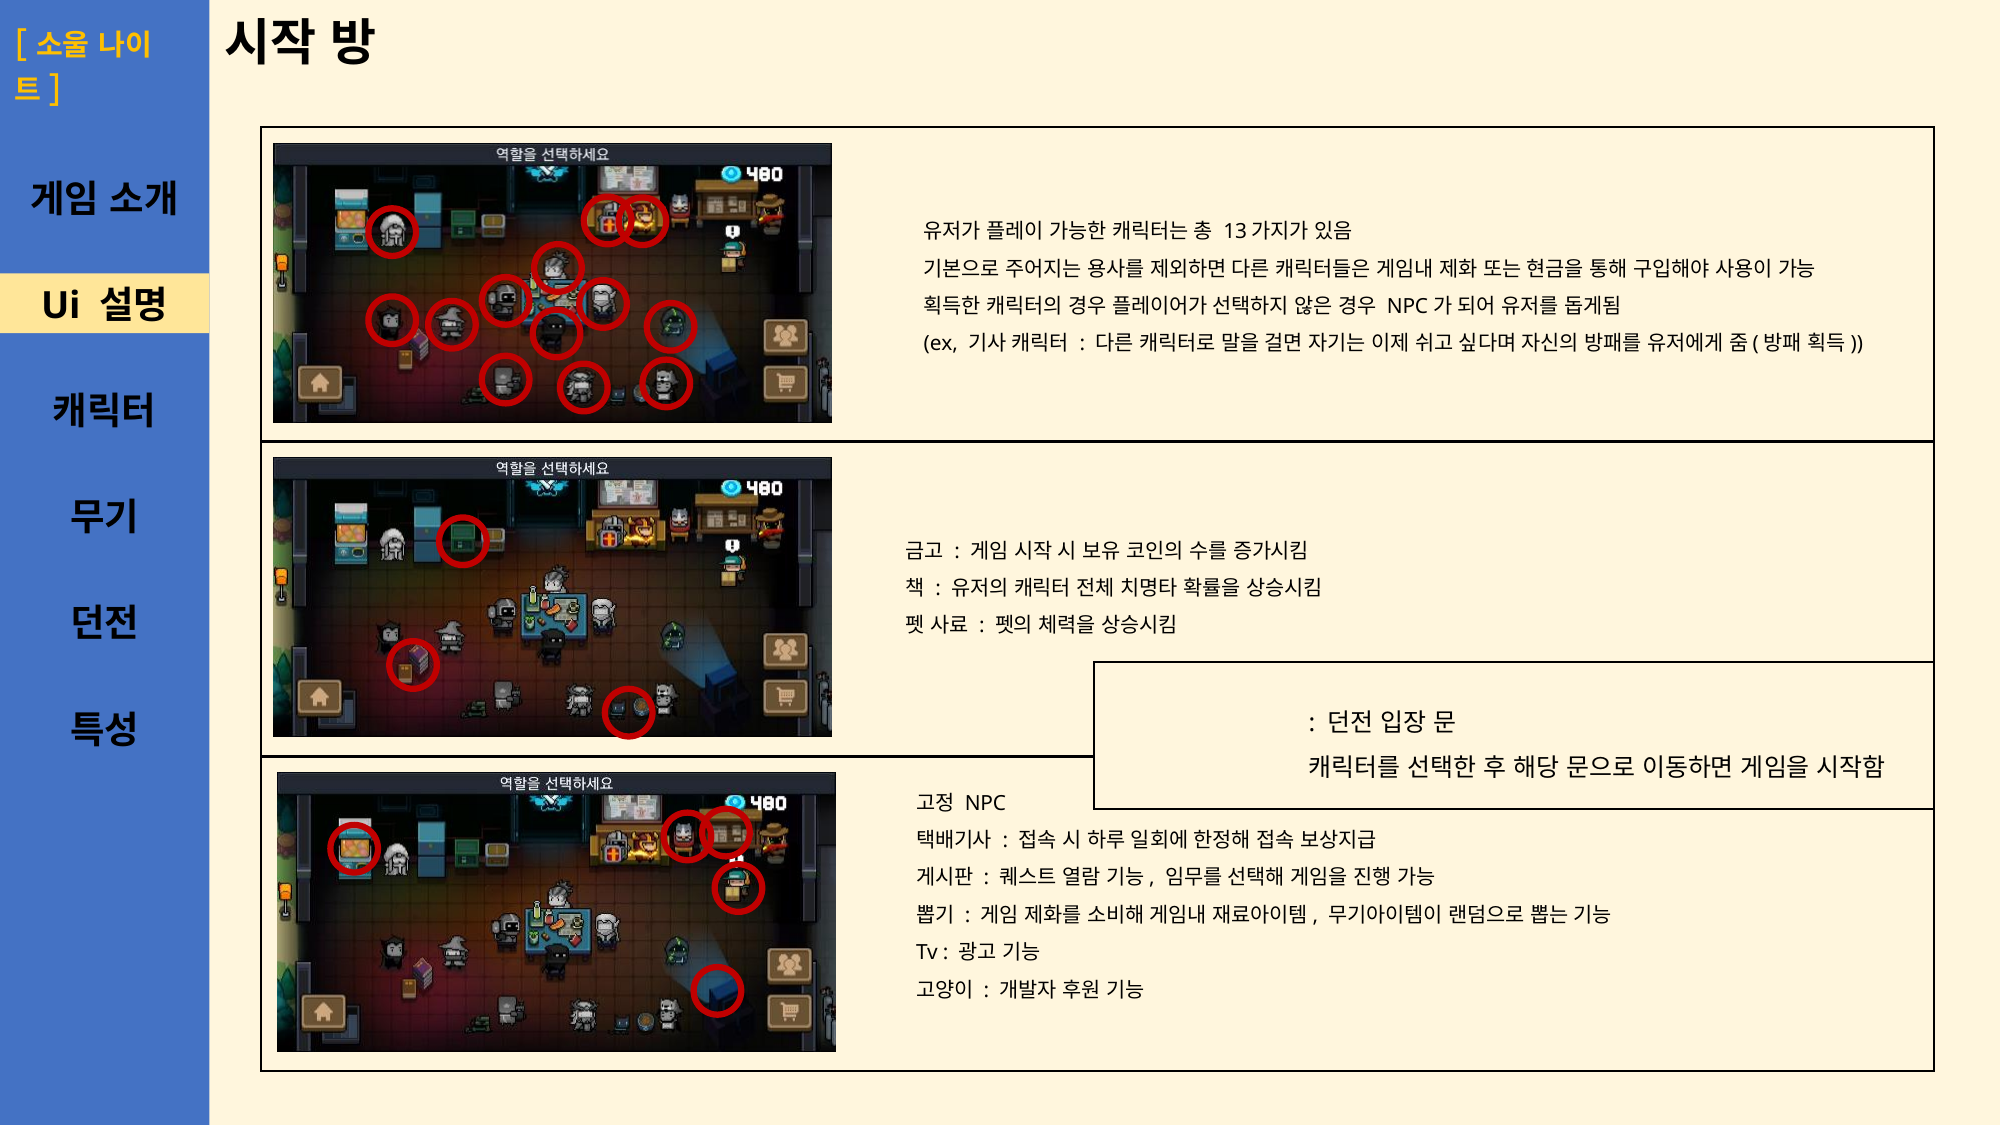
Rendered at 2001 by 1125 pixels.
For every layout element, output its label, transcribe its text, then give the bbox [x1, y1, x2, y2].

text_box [260, 126, 1935, 1072]
text_box 특성 [0, 698, 210, 759]
text_box 무기 [0, 485, 210, 546]
text_box 던전 [0, 591, 210, 652]
text_box 캐릭터 [0, 379, 210, 440]
text_box 게임 소개 [0, 167, 210, 227]
title 시작 방 [209, 10, 1935, 71]
text_box Ui 설명 [0, 273, 210, 334]
